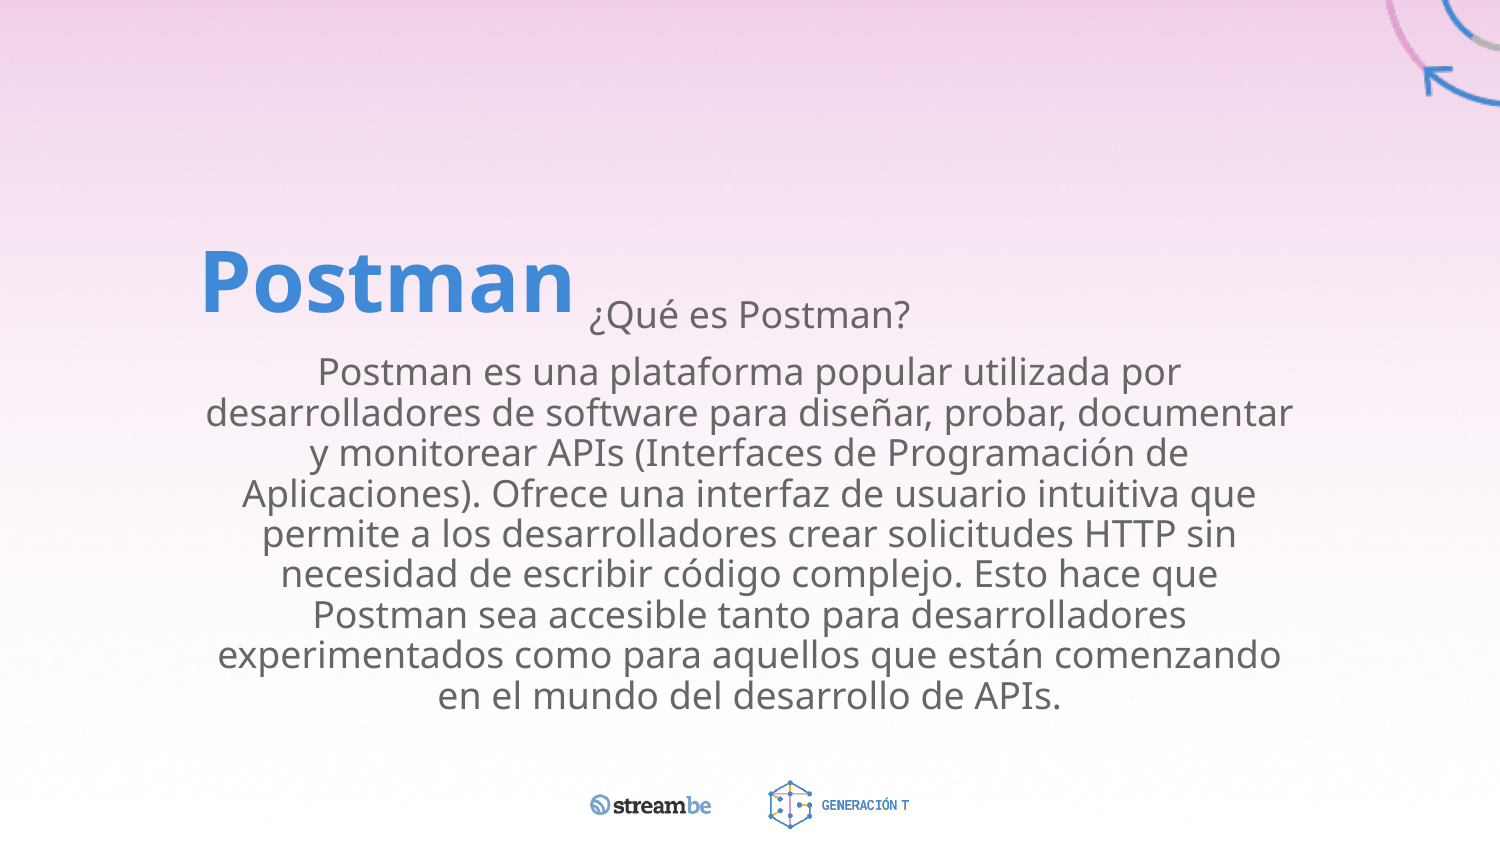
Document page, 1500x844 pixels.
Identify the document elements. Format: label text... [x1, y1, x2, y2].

title Postman [187, 138, 1313, 290]
picture [0, 0, 1500, 844]
subtitle ¿Qué es Postman? Postman es una plataforma popular utilizada por desarrolladores de software para diseñar, probar, documentar y monitorear APIs (Interfaces de Programación de Aplicaciones). Ofrece una interfaz de usuario intuitiva que permite a los desarrolladores crear solicitudes HTTP sin necesidad de escribir código complejo. Esto hace que Postman sea accesible tanto para desarrolladores experimentados como para aquellos que están comenzando en el mundo del desarrollo de APIs. [187, 290, 1313, 749]
